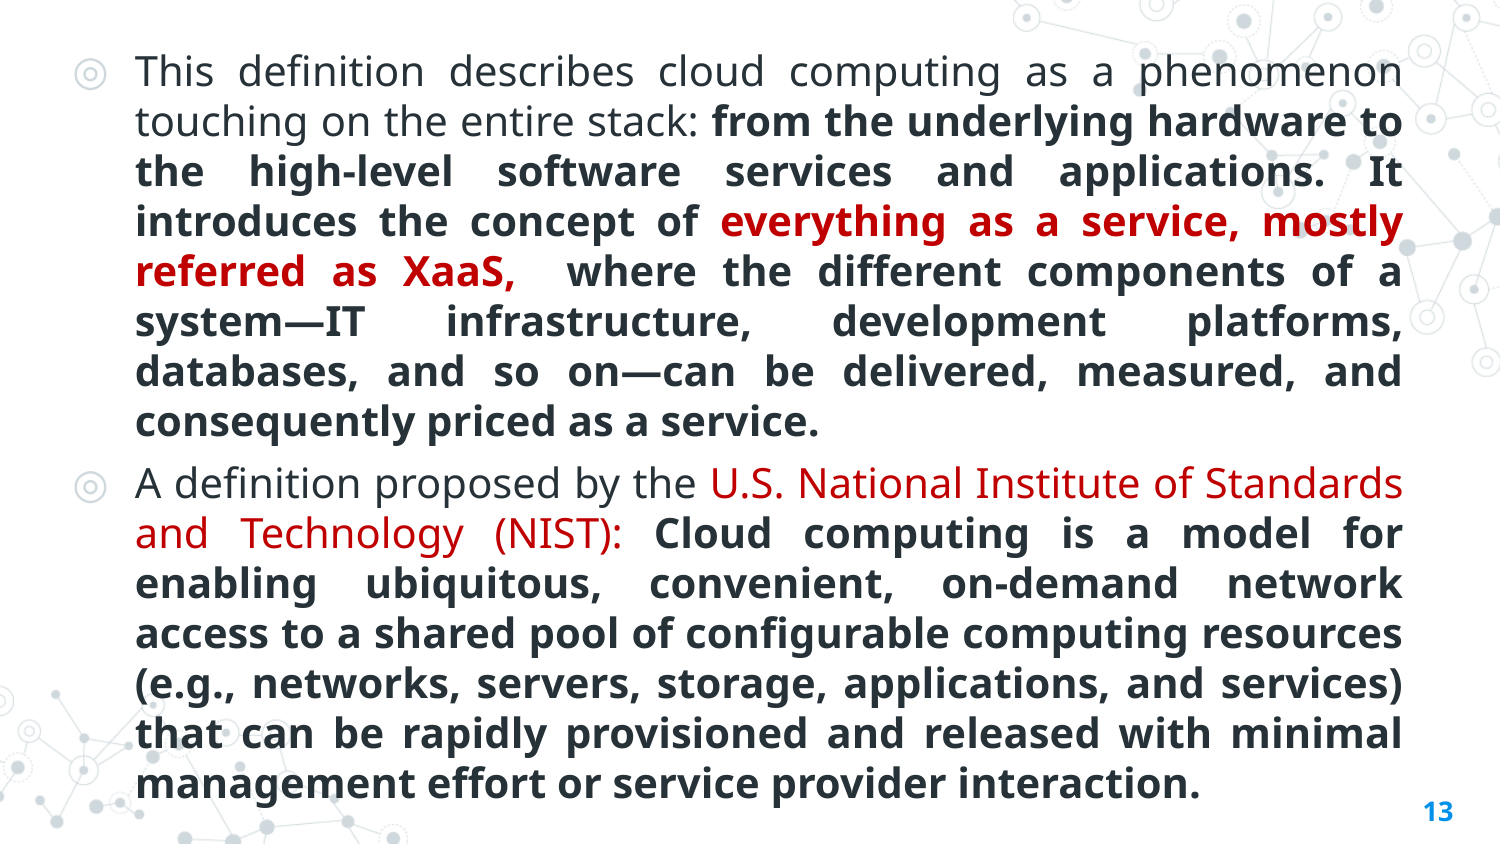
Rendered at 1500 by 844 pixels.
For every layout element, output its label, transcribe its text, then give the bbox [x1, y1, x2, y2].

list This definition describes cloud computing as a phenomenon touching on the entire stack: from the underlying hardware to the high-level software services and applications. It introduces the concept of everything as a service, mostly referred as XaaS, where the different components of a system—IT infrastructure, development platforms, databases, and so on—can be delivered, measured, and consequently priced as a service. A definition proposed by the U.S. National Institute of Standards and Technology (NIST): Cloud computing is a model for enabling ubiquitous, convenient, on-demand network access to a shared pool of configurable computing resources (e.g., networks, servers, storage, applications, and services) that can be rapidly provisioned and released with minimal management effort or service provider interaction. [44, 29, 1419, 802]
slide_number 13 [1378, 779, 1469, 844]
picture [0, 0, 1500, 844]
